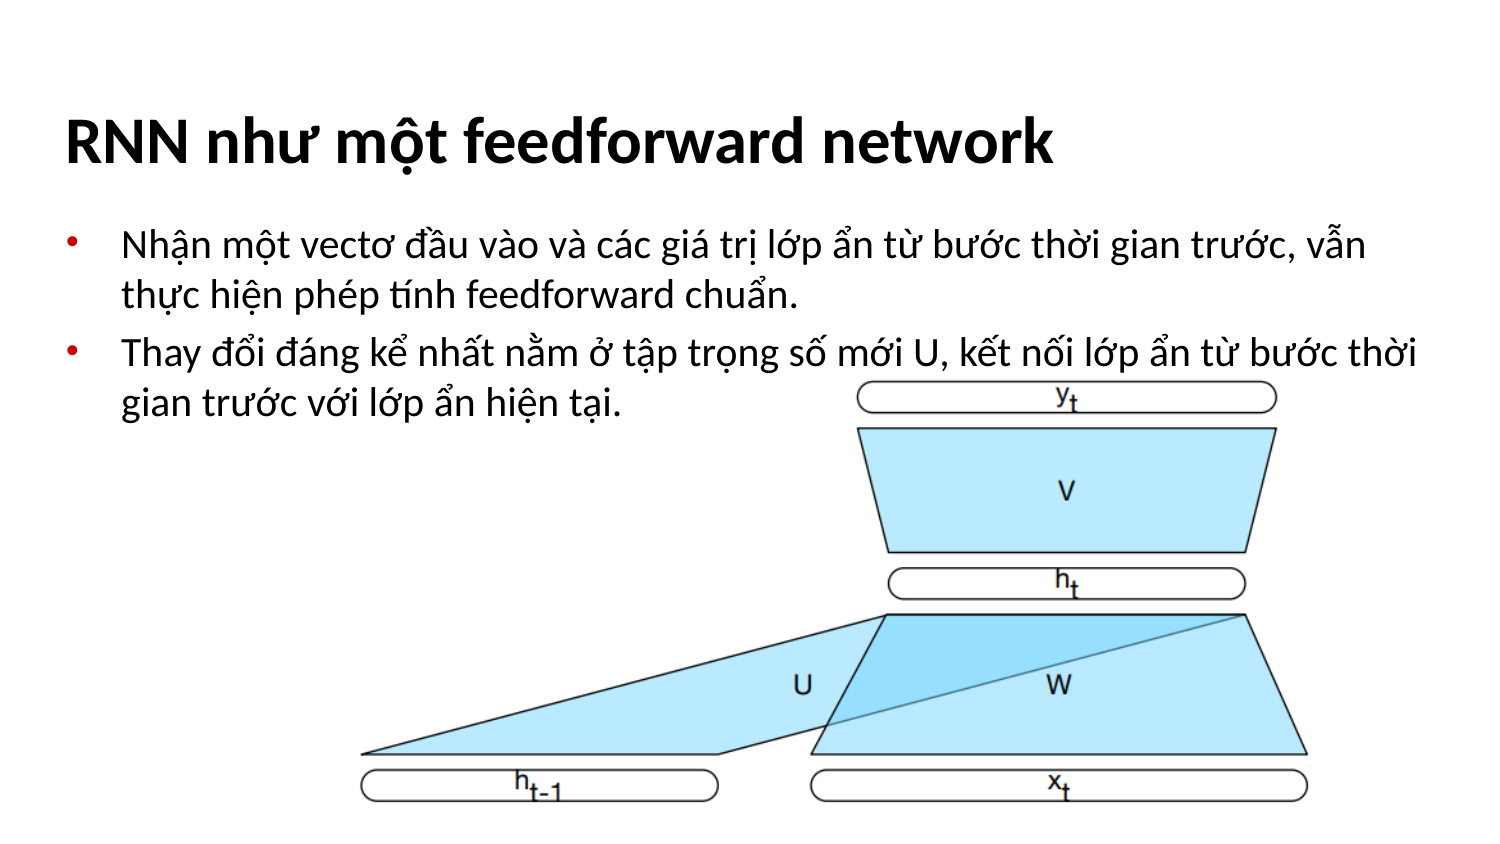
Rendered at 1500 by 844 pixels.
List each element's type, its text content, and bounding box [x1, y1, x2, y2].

title RNN như một feedforward network [50, 62, 1450, 185]
list Nhận một vectơ đầu vào và các giá trị lớp ẩn từ bước thời gian trước, vẫn thực hiện phép tính feedforward chuẩn. Thay đổi đáng kể nhất nằm ở tập trọng số mới U, kết nối lớp ẩn từ bước thời gian trước với lớp ẩn hiện tại. [50, 209, 1450, 757]
picture [349, 371, 1344, 816]
